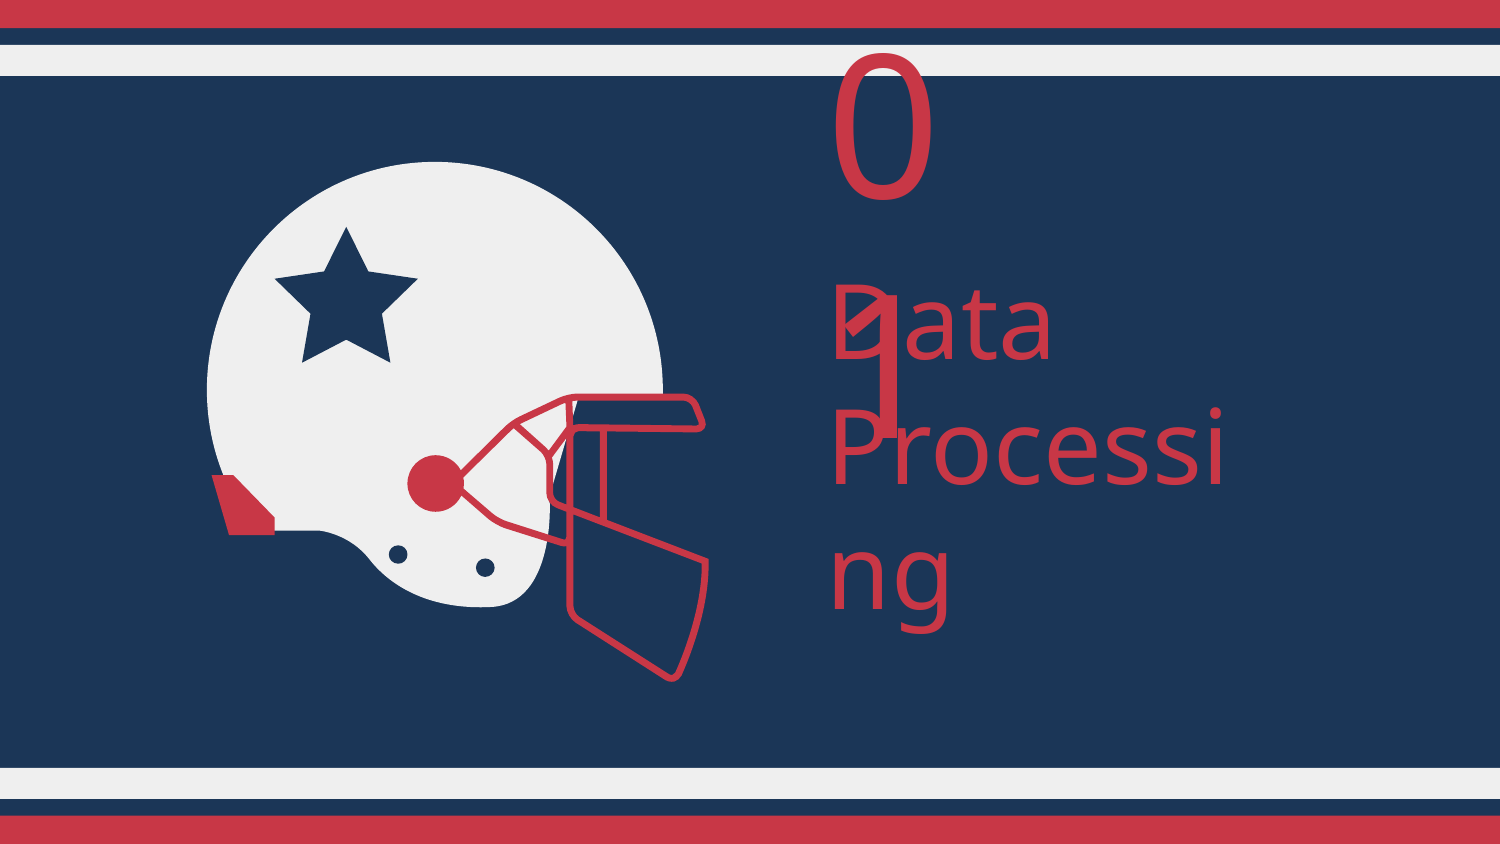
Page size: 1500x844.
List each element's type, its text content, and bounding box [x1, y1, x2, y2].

title 01 [811, 169, 1056, 308]
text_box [206, 161, 711, 682]
title Data Processing [811, 345, 1294, 541]
